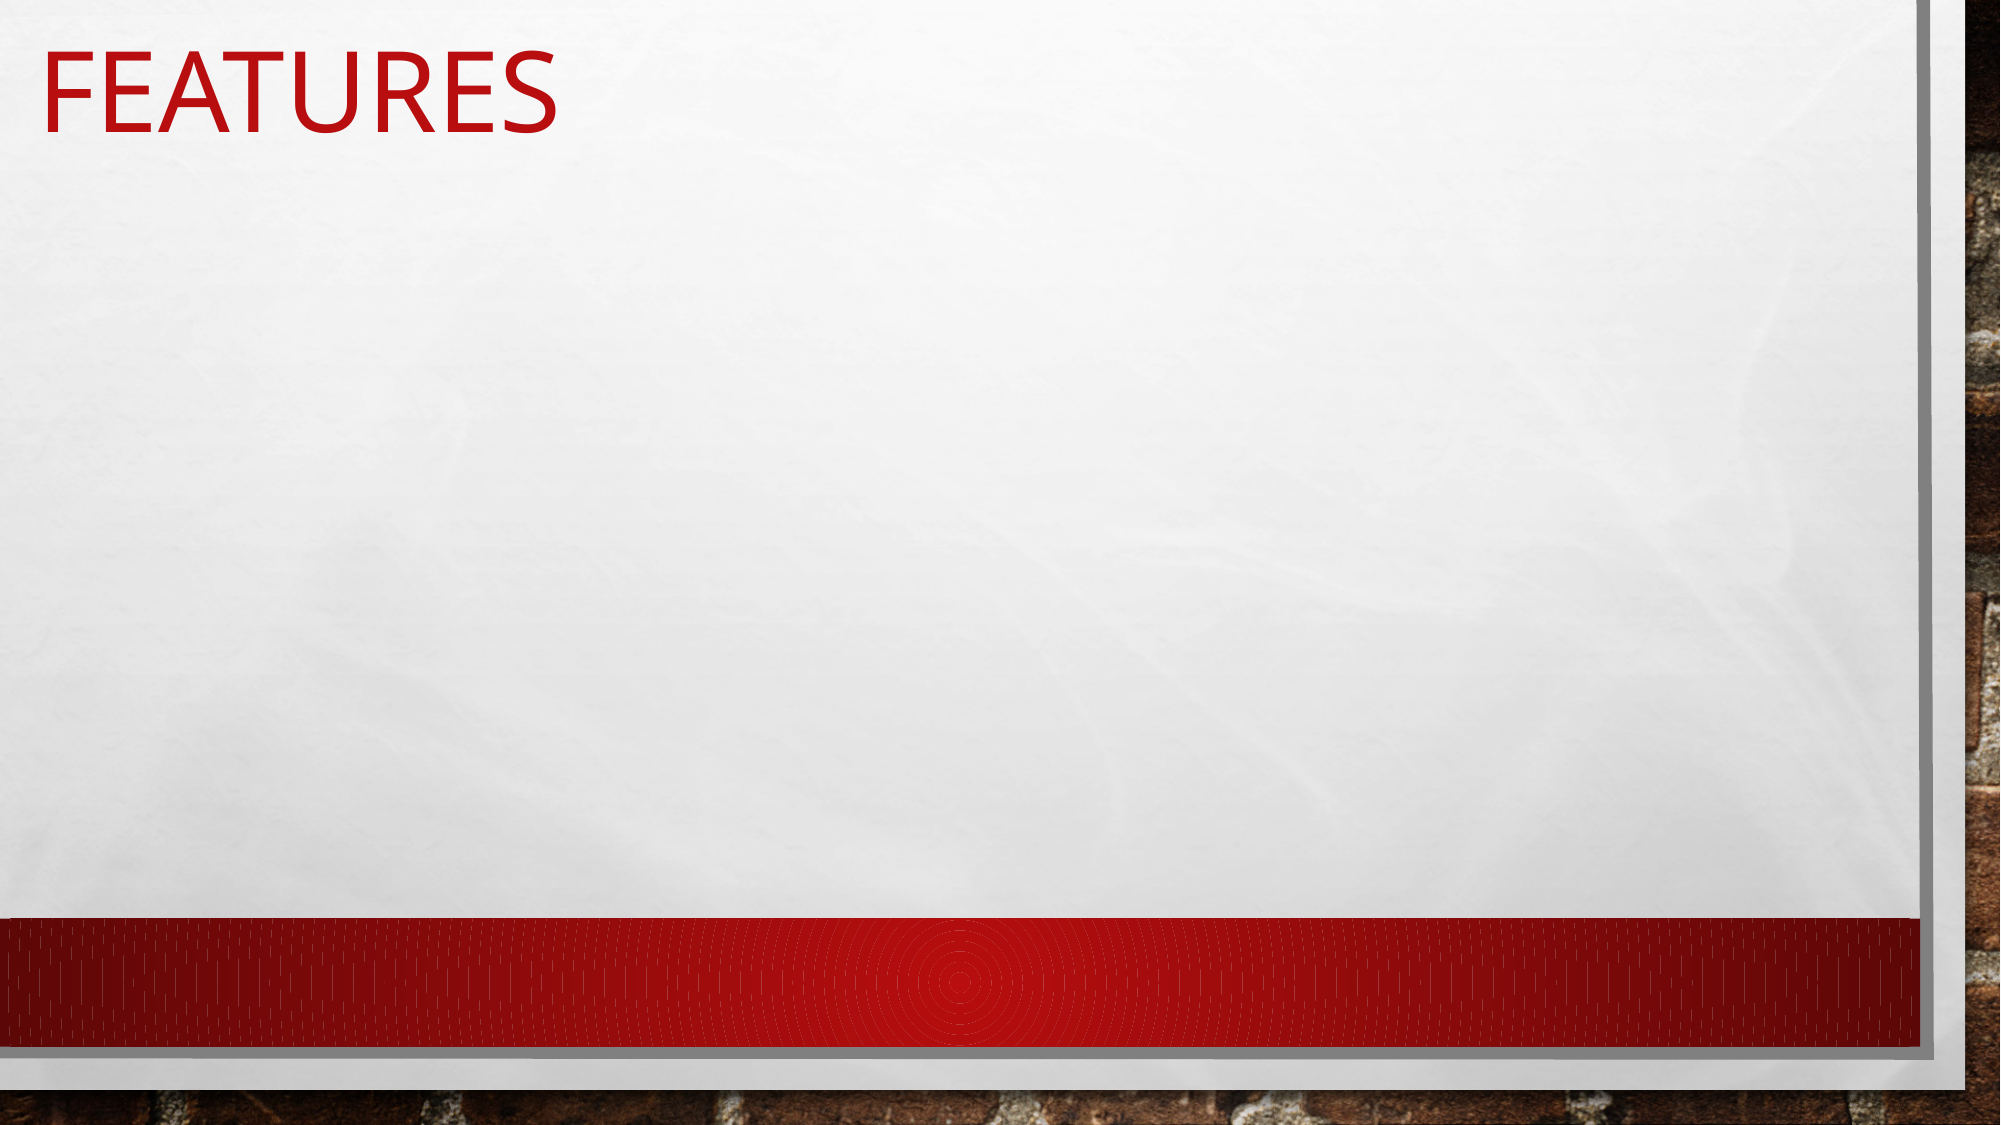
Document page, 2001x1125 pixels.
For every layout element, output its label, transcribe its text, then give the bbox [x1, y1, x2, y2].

title Features [22, 2, 1728, 192]
picture [0, 0, 2000, 1125]
